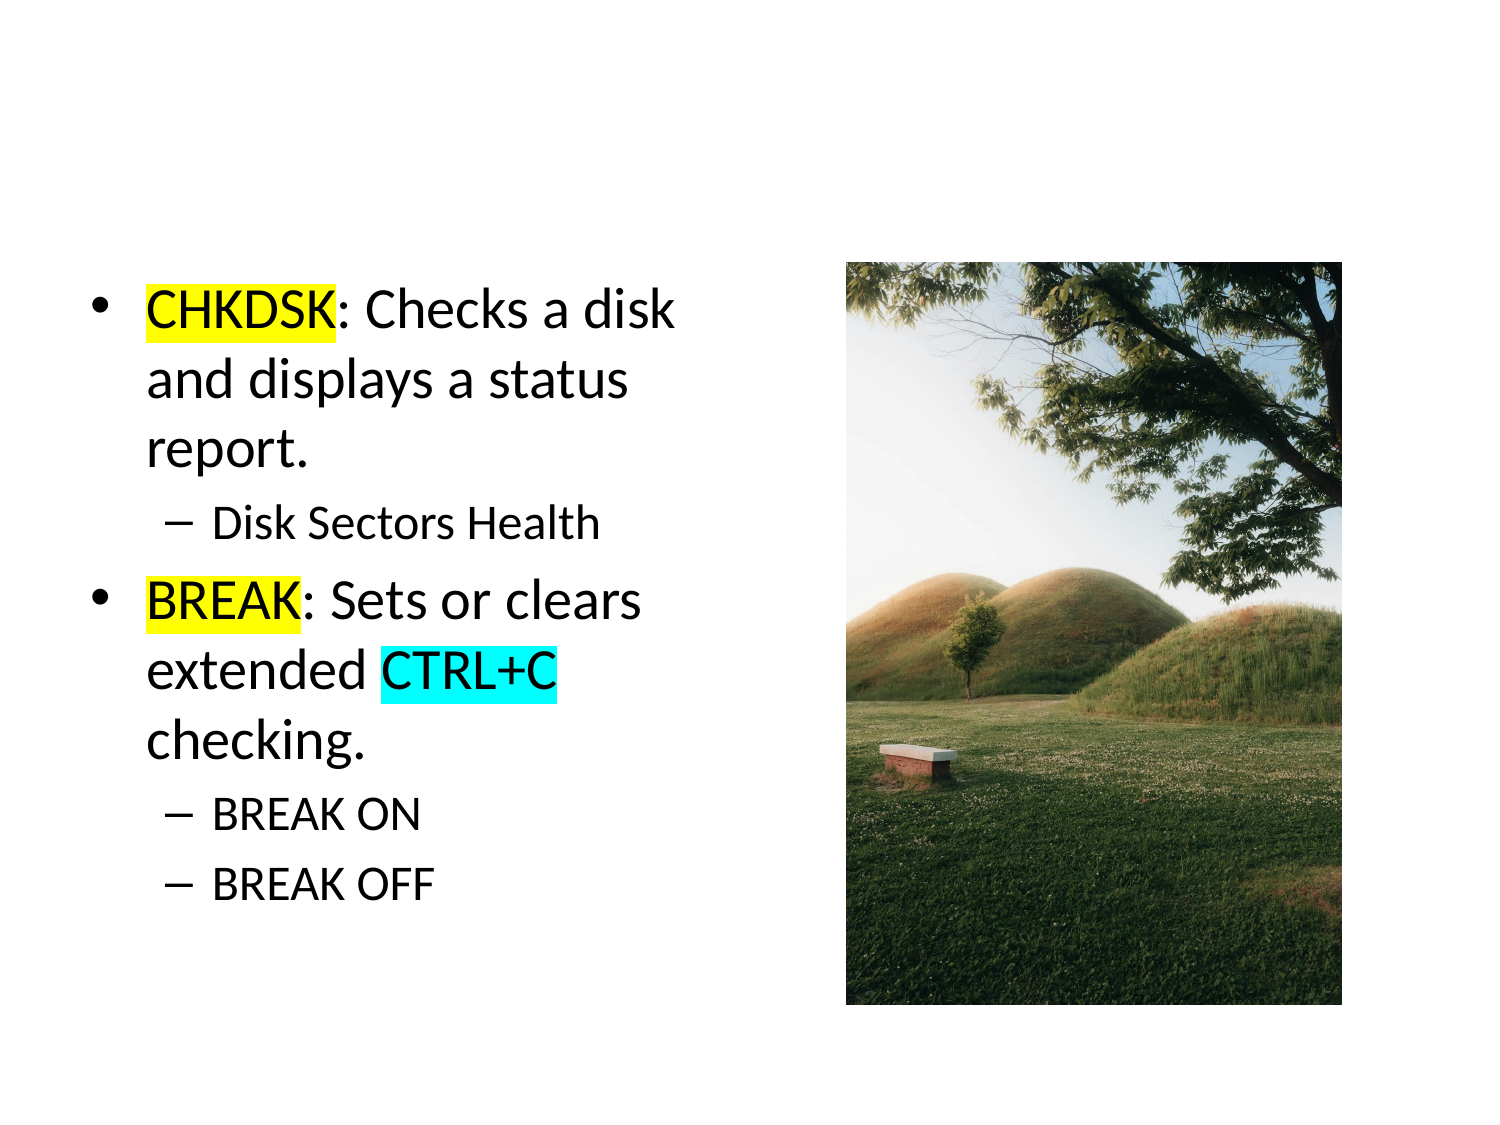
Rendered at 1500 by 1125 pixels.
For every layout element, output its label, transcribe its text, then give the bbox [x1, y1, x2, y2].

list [845, 262, 1342, 1006]
list CHKDSK: Checks a disk and displays a status report. Disk Sectors Health BREAK: Sets or clears extended CTRL+C checking. BREAK ON BREAK OFF [75, 262, 738, 1005]
